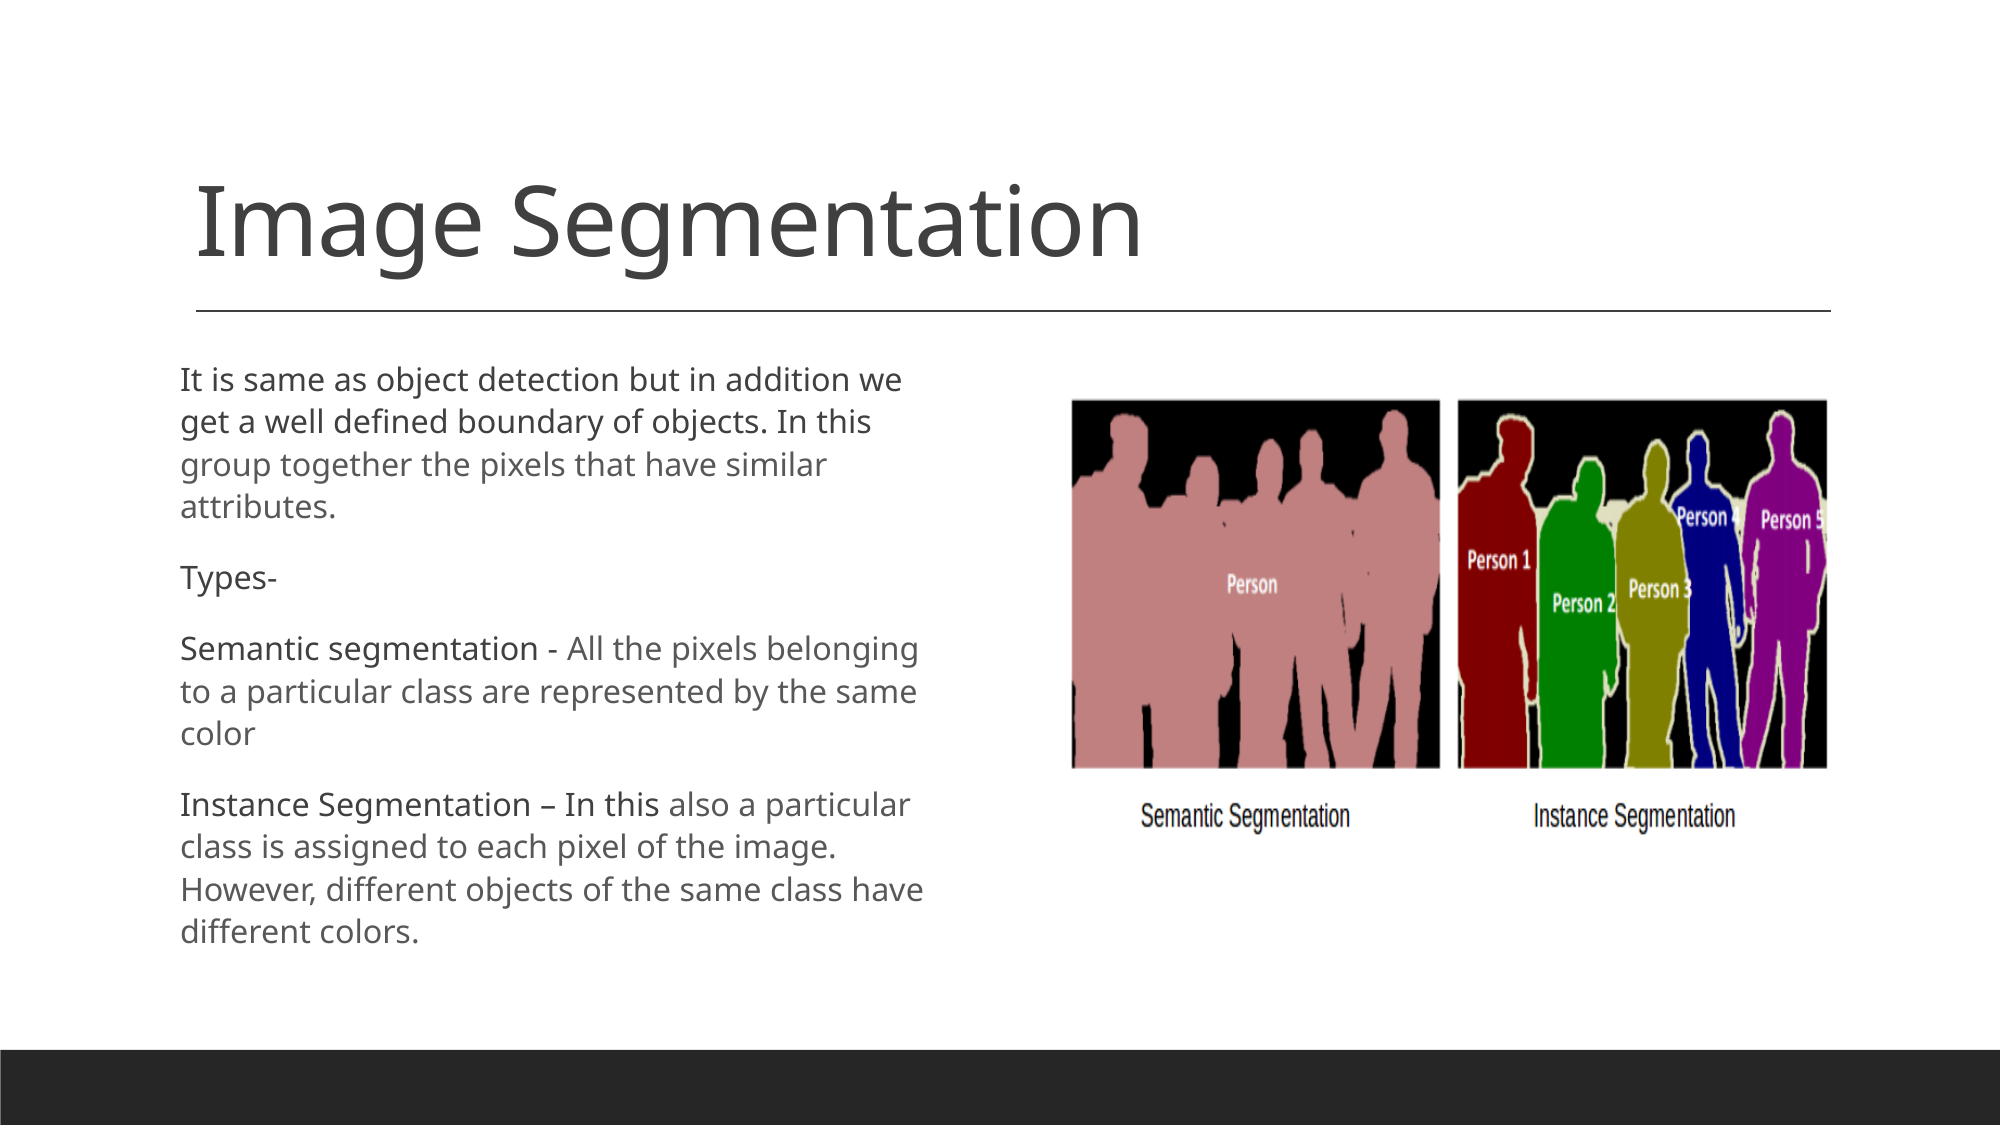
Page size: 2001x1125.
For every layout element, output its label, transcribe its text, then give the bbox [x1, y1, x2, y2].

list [1068, 391, 1831, 841]
list It is same as object detection but in addition we get a well defined boundary of objects. In this group together the pixels that have similar attributes. Types- Semantic segmentation - All the pixels belonging to a particular class are represented by the same color Instance Segmentation – In this also a particular class is assigned to each pixel of the image. However, different objects of the same class have different colors. [180, 347, 942, 963]
title Image Segmentation [180, 47, 1830, 285]
